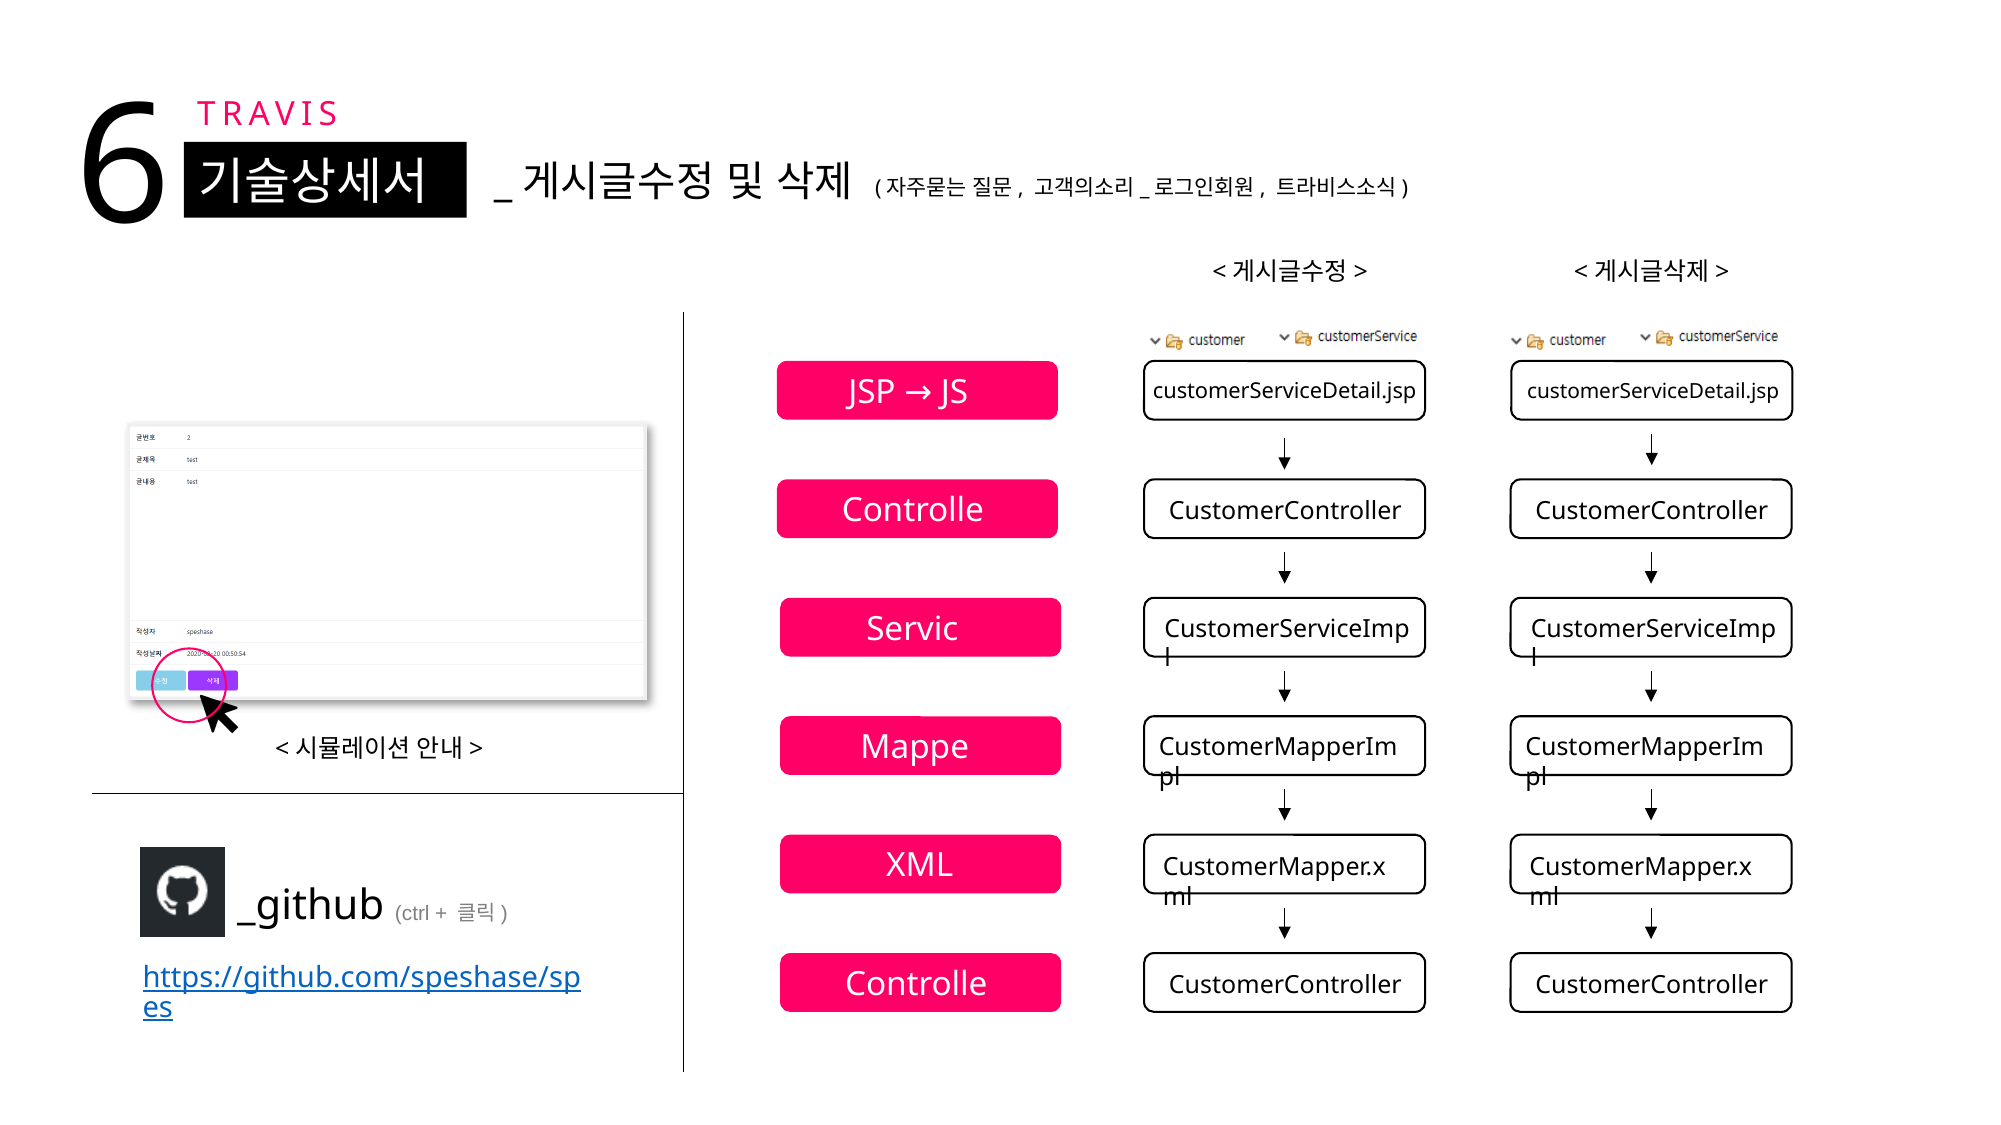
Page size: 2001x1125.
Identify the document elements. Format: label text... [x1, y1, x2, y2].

picture [1508, 332, 1609, 351]
text_box <시뮬레이션 안내> [260, 747, 499, 771]
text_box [1142, 360, 1427, 420]
text_box 6 [60, 48, 183, 264]
picture [1146, 332, 1248, 351]
text_box [1509, 952, 1793, 1013]
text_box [127, 423, 647, 747]
picture [1275, 326, 1426, 347]
text_box _게시글수정 및 삭제 [478, 147, 869, 213]
text_box CustomerMapper.xml [1514, 842, 1788, 918]
text_box CustomerMapper.xml [1148, 842, 1422, 918]
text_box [780, 716, 1062, 775]
text_box https://github.com/speshase/spes [127, 951, 606, 1006]
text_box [780, 953, 1062, 1012]
text_box [1143, 833, 1427, 893]
text_box CustomerController [1154, 486, 1417, 532]
text_box CustomerMapperImpl [1144, 723, 1426, 798]
text_box [1509, 833, 1793, 893]
text_box (ctrl + 클릭) [379, 892, 523, 933]
text_box CustomerMapperImpl [1510, 723, 1792, 798]
text_box [1510, 715, 1793, 768]
text_box [1143, 478, 1427, 540]
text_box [776, 360, 1058, 420]
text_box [780, 834, 1062, 894]
text_box CustomerController [1520, 486, 1783, 532]
text_box CustomerController [1154, 961, 1417, 1007]
text_box [1509, 596, 1792, 657]
text_box [1143, 596, 1426, 657]
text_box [776, 479, 1058, 539]
text_box [1509, 478, 1793, 540]
text_box [1143, 952, 1427, 1013]
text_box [1511, 360, 1793, 420]
text_box TRAVIS [183, 84, 371, 140]
text_box <게시글수정> [1197, 248, 1383, 294]
picture [1636, 326, 1787, 347]
text_box CustomerController [1520, 961, 1783, 1007]
text_box [183, 141, 468, 219]
picture [140, 847, 225, 937]
text_box <게시글삭제> [1559, 248, 1745, 294]
text_box CustomerServiceImpl [1516, 604, 1798, 680]
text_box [780, 597, 1062, 657]
text_box CustomerServiceImpl [1149, 604, 1431, 680]
text_box (자주묻는 질문, 고객의소리_로그인회원, 트라비스소식) [860, 166, 1424, 208]
text_box [1143, 715, 1426, 770]
text_box _github [225, 870, 399, 936]
text_box 기술상세서 [183, 141, 465, 217]
